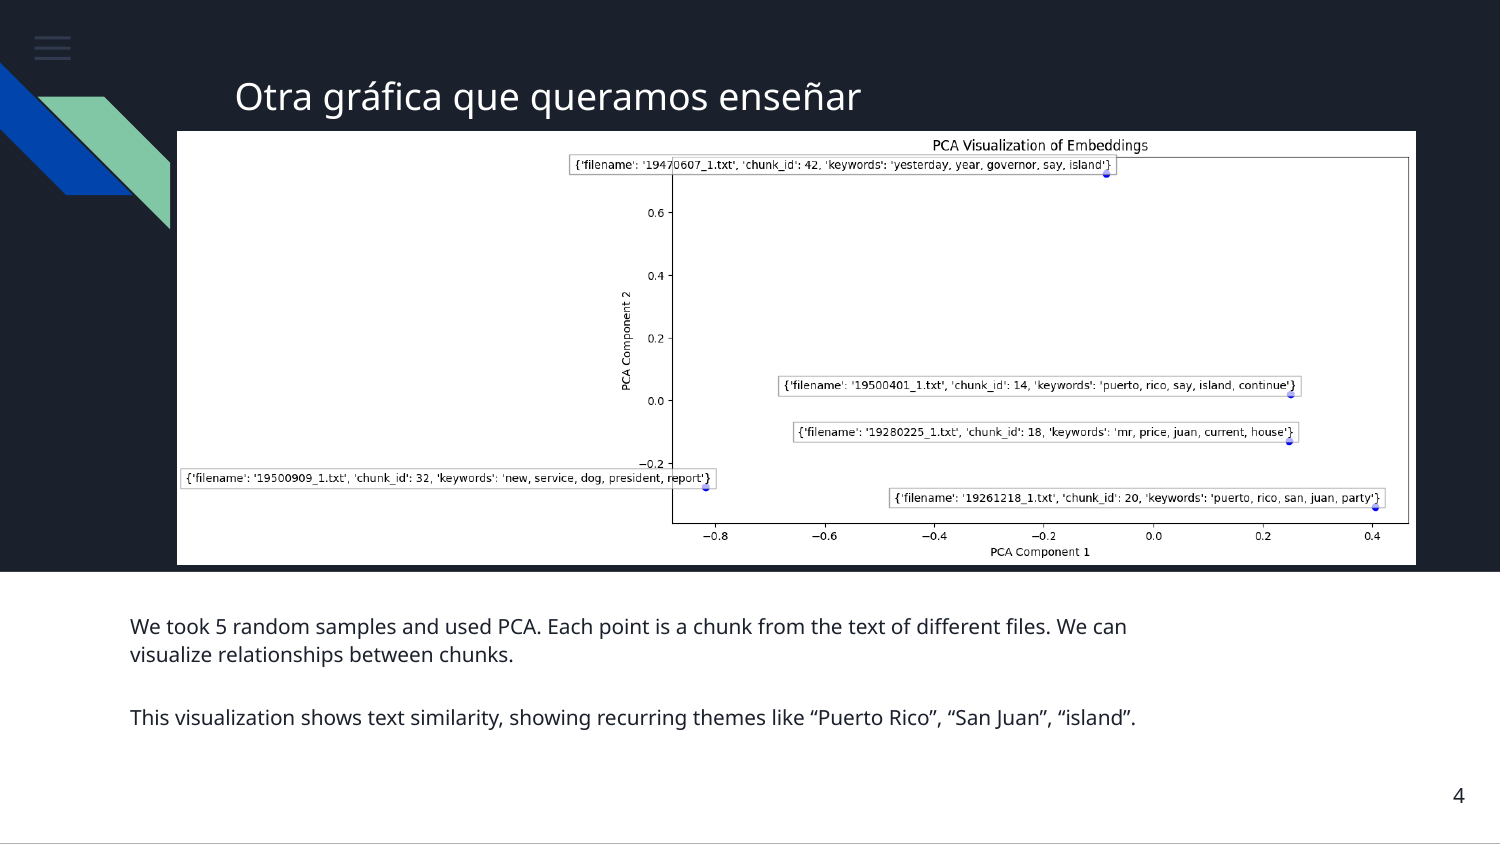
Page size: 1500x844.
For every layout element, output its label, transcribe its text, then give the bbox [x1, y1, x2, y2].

picture [177, 131, 1416, 565]
slide_number ‹#› [1389, 764, 1480, 830]
list We took 5 random samples and used PCA. Each point is a chunk from the text of different files. We can visualize relationships between chunks. This visualization shows text similarity, showing recurring themes like “Puerto Rico”, “San Juan”, “island”. [115, 594, 1202, 721]
title Otra gráfica que queramos enseñar [219, 50, 1114, 129]
